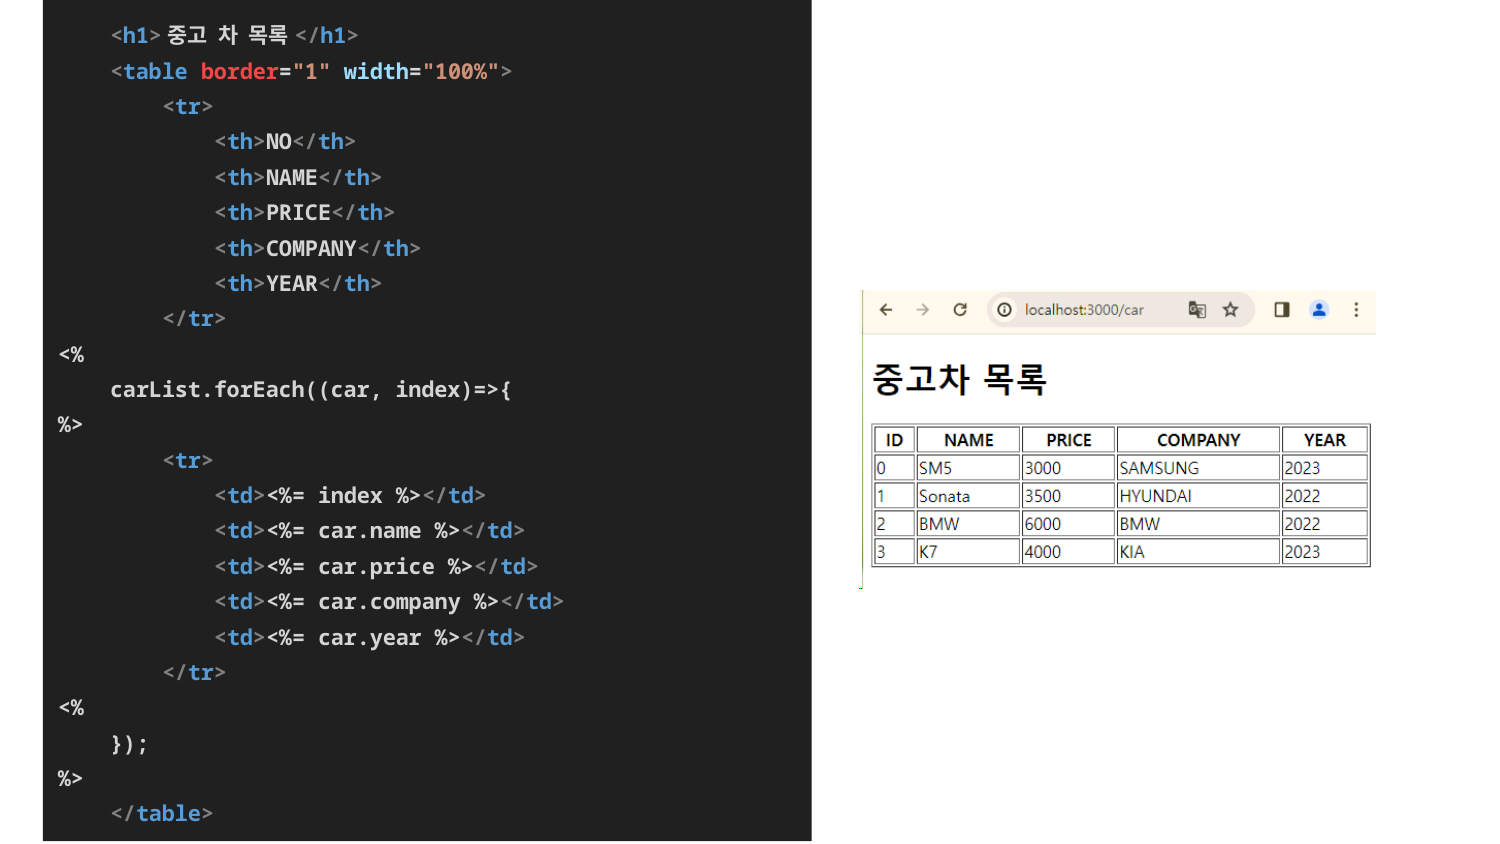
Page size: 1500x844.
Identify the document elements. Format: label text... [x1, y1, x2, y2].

picture [859, 290, 1376, 589]
text_box <h1>중고 차 목록</h1> <table border="1" width="100%"> <tr> <th>NO</th> <th>NAME</th> <th>PRICE</th> <th>COMPANY</th> <th>YEAR</th> </tr> <% carList.forEach((car, index)=>{ %> <tr> <td><%= index %></td> <td><%= car.name %></td> <td><%= car.price %></td> <td><%= car.company %></td> <td><%= car.year %></td> </tr> <% }); %> </table> [42, 0, 812, 842]
